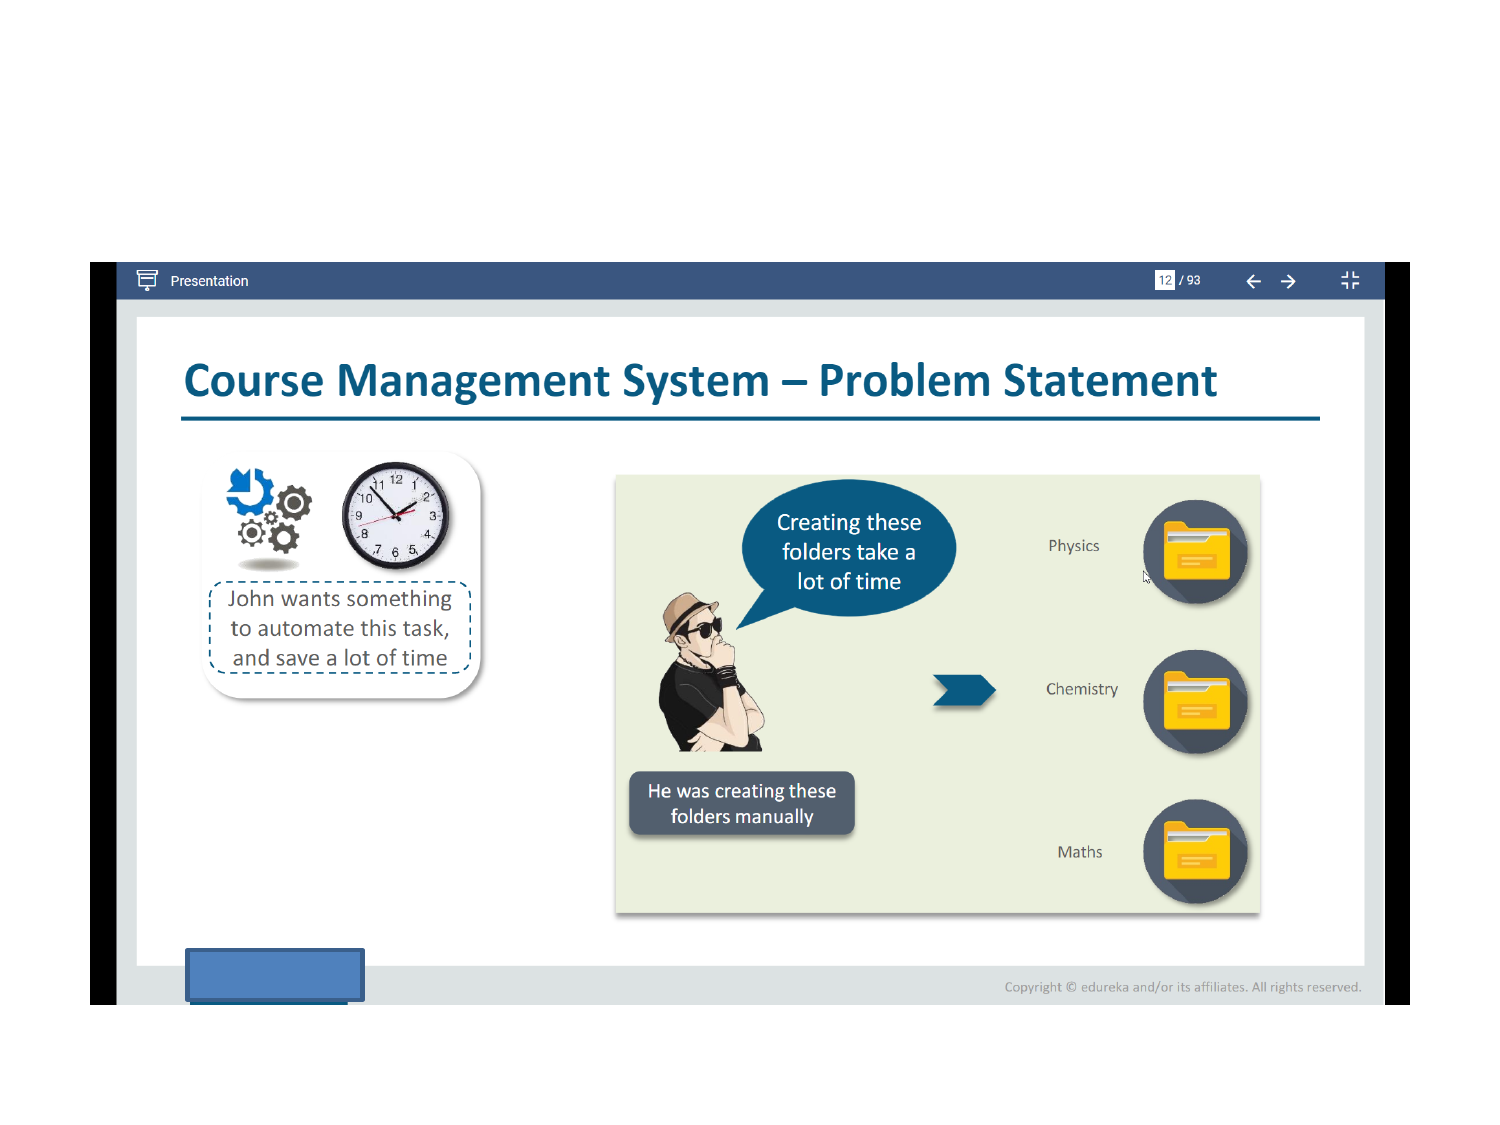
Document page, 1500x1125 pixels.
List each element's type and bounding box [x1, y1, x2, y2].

list [89, 262, 1411, 1006]
